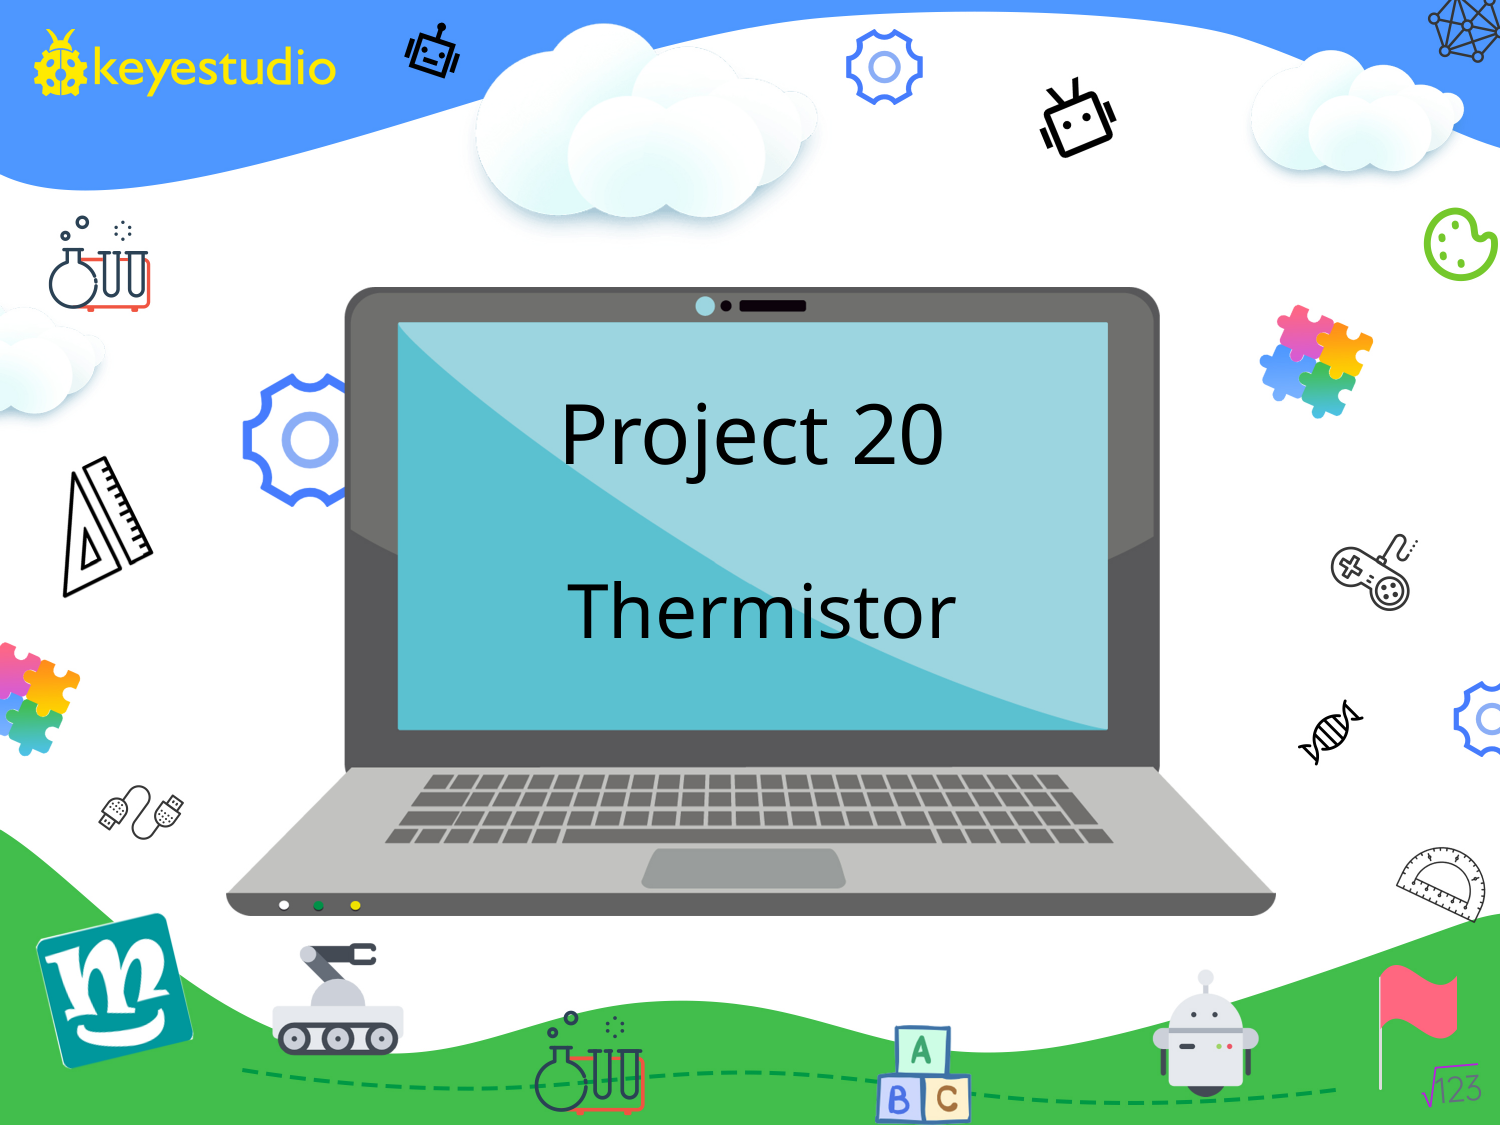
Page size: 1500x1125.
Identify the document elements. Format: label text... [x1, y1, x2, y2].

text_box Project 20 [487, 373, 1017, 489]
text_box Thermistor [422, 555, 1083, 661]
picture [0, 0, 1500, 1125]
